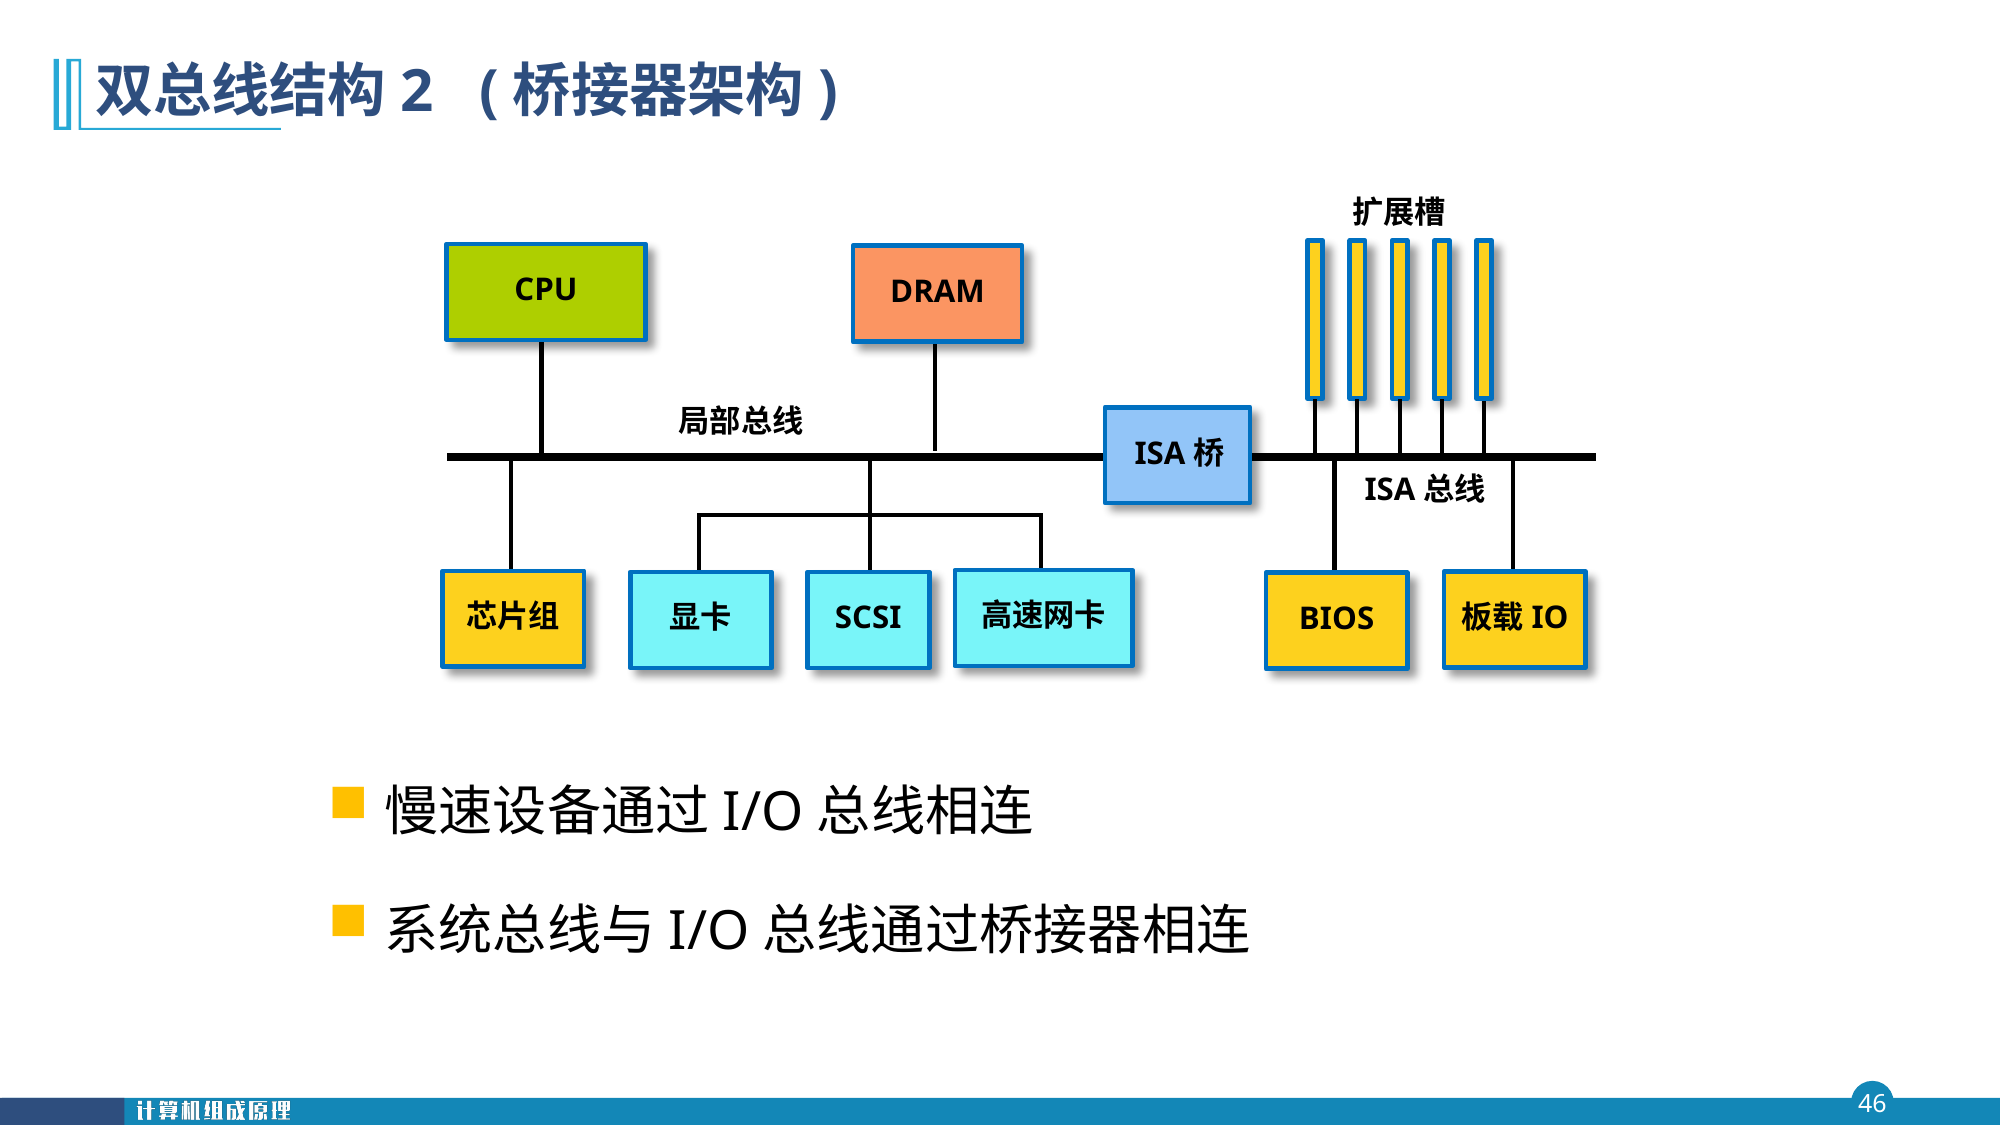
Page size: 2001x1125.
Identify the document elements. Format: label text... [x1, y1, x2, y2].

title 双总线结构2 (桥接器架构) [80, 42, 1805, 144]
list 慢速设备通过I/O总线相连 系统总线与I/O总线通过桥接器相连 [313, 736, 1572, 1089]
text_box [442, 185, 1593, 669]
